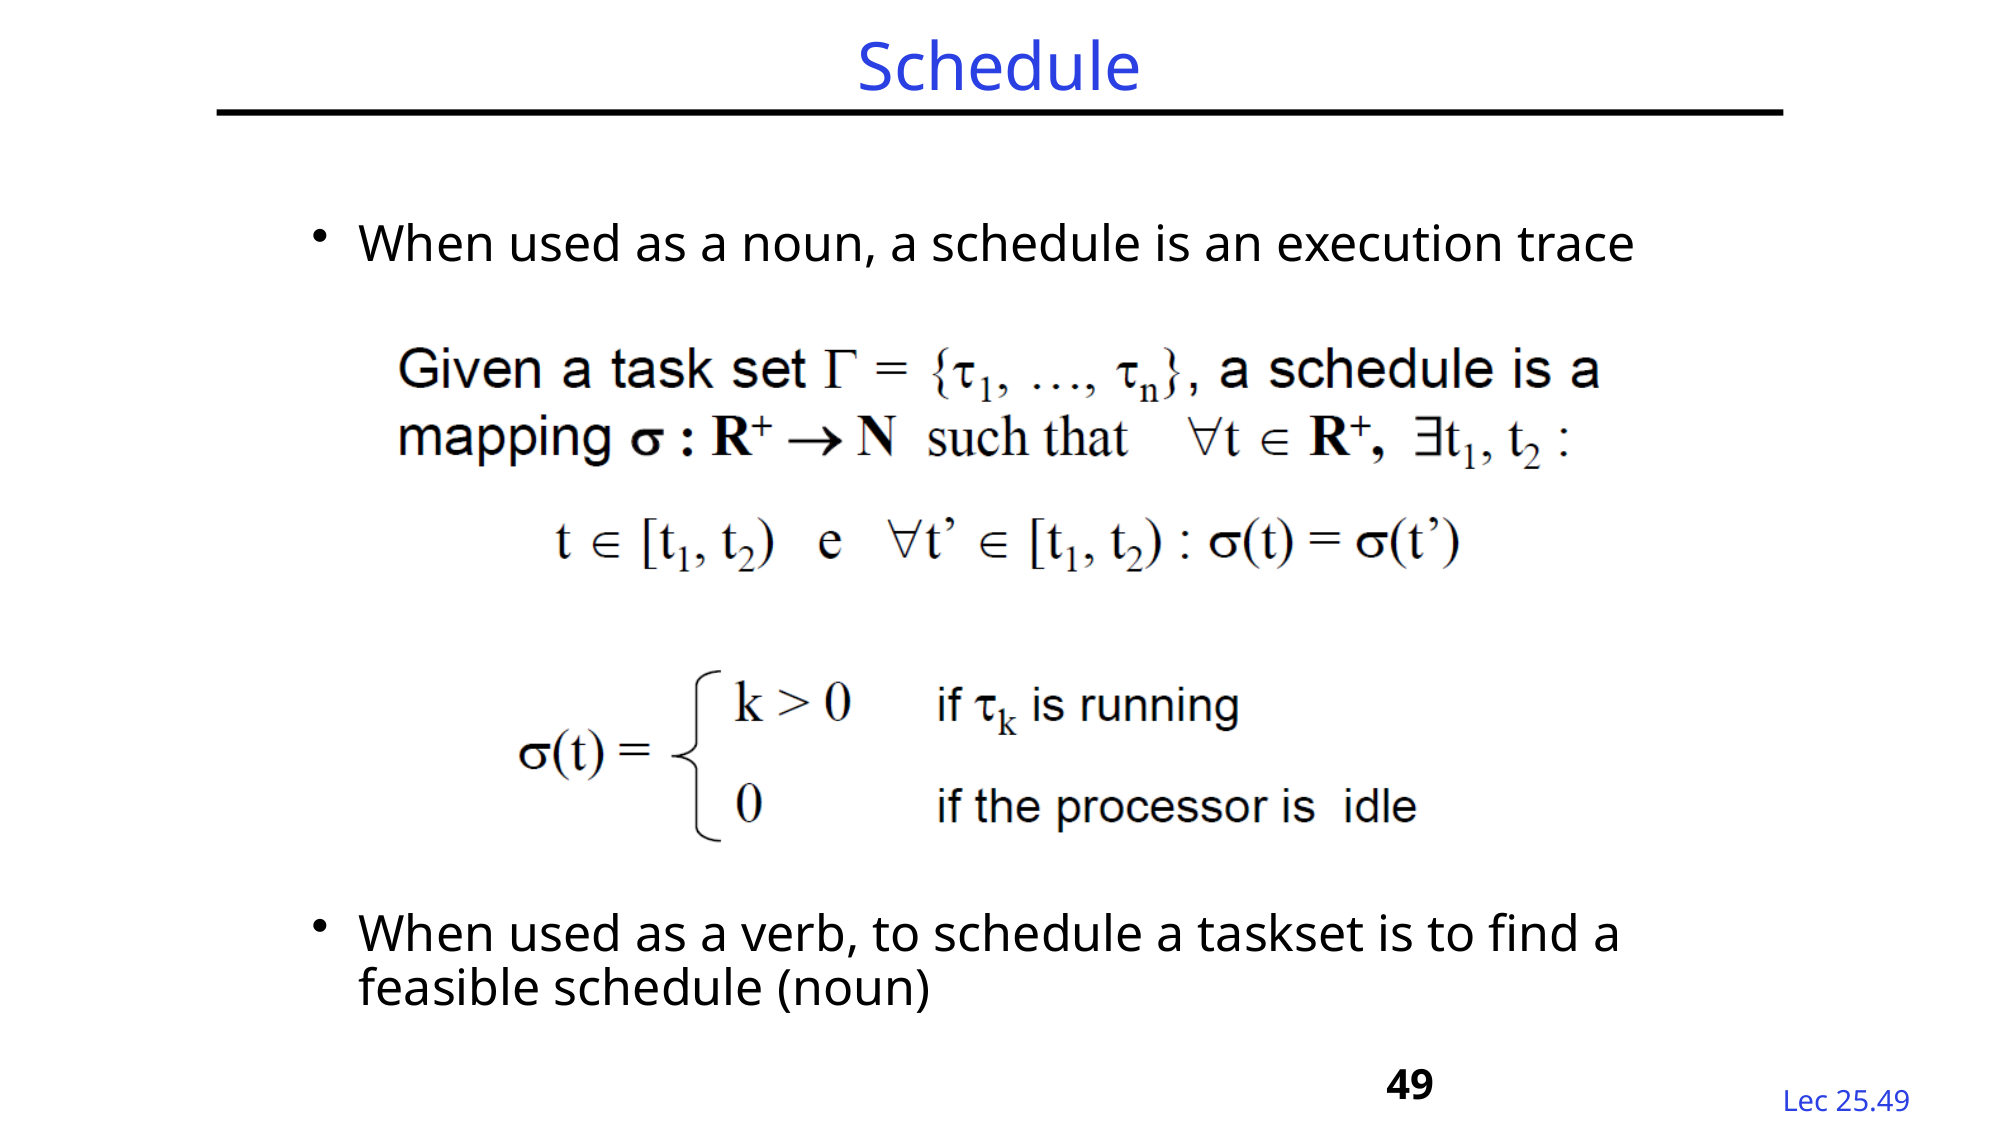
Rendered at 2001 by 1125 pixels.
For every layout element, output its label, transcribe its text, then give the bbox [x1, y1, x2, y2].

slide_number 49 [1136, 1050, 1450, 1125]
list When used as a noun, a schedule is an execution trace When used as a verb, to schedule a taskset is to find a feasible schedule (noun) [296, 210, 1704, 1100]
title Schedule [216, 24, 1784, 113]
picture [393, 330, 1604, 849]
